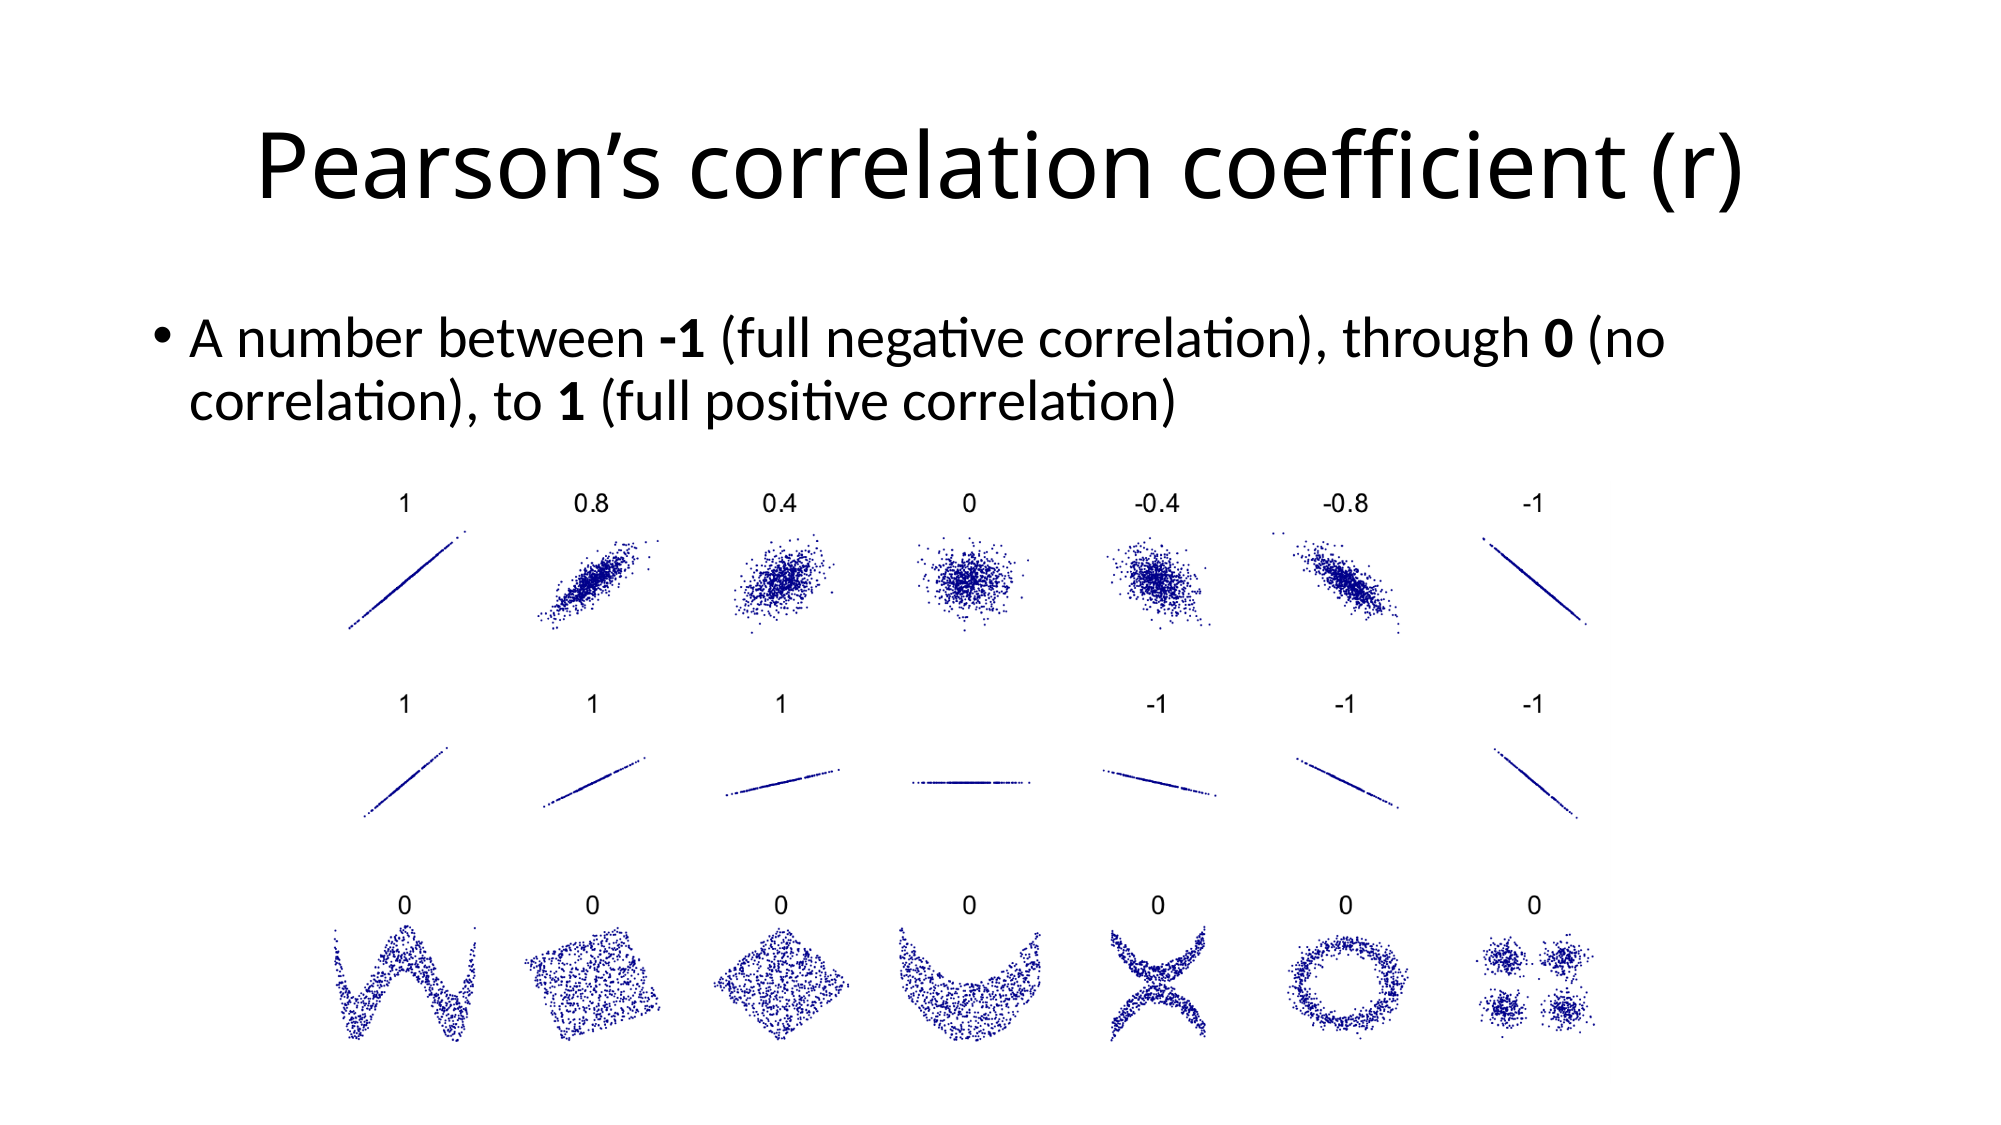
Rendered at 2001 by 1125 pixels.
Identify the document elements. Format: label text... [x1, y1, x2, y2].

title Pearson’s correlation coefficient (r) [137, 59, 1863, 278]
list A number between -1 (full negative correlation), through 0 (no correlation), to 1 (full positive correlation) [137, 299, 1863, 1014]
picture [291, 481, 1611, 1084]
